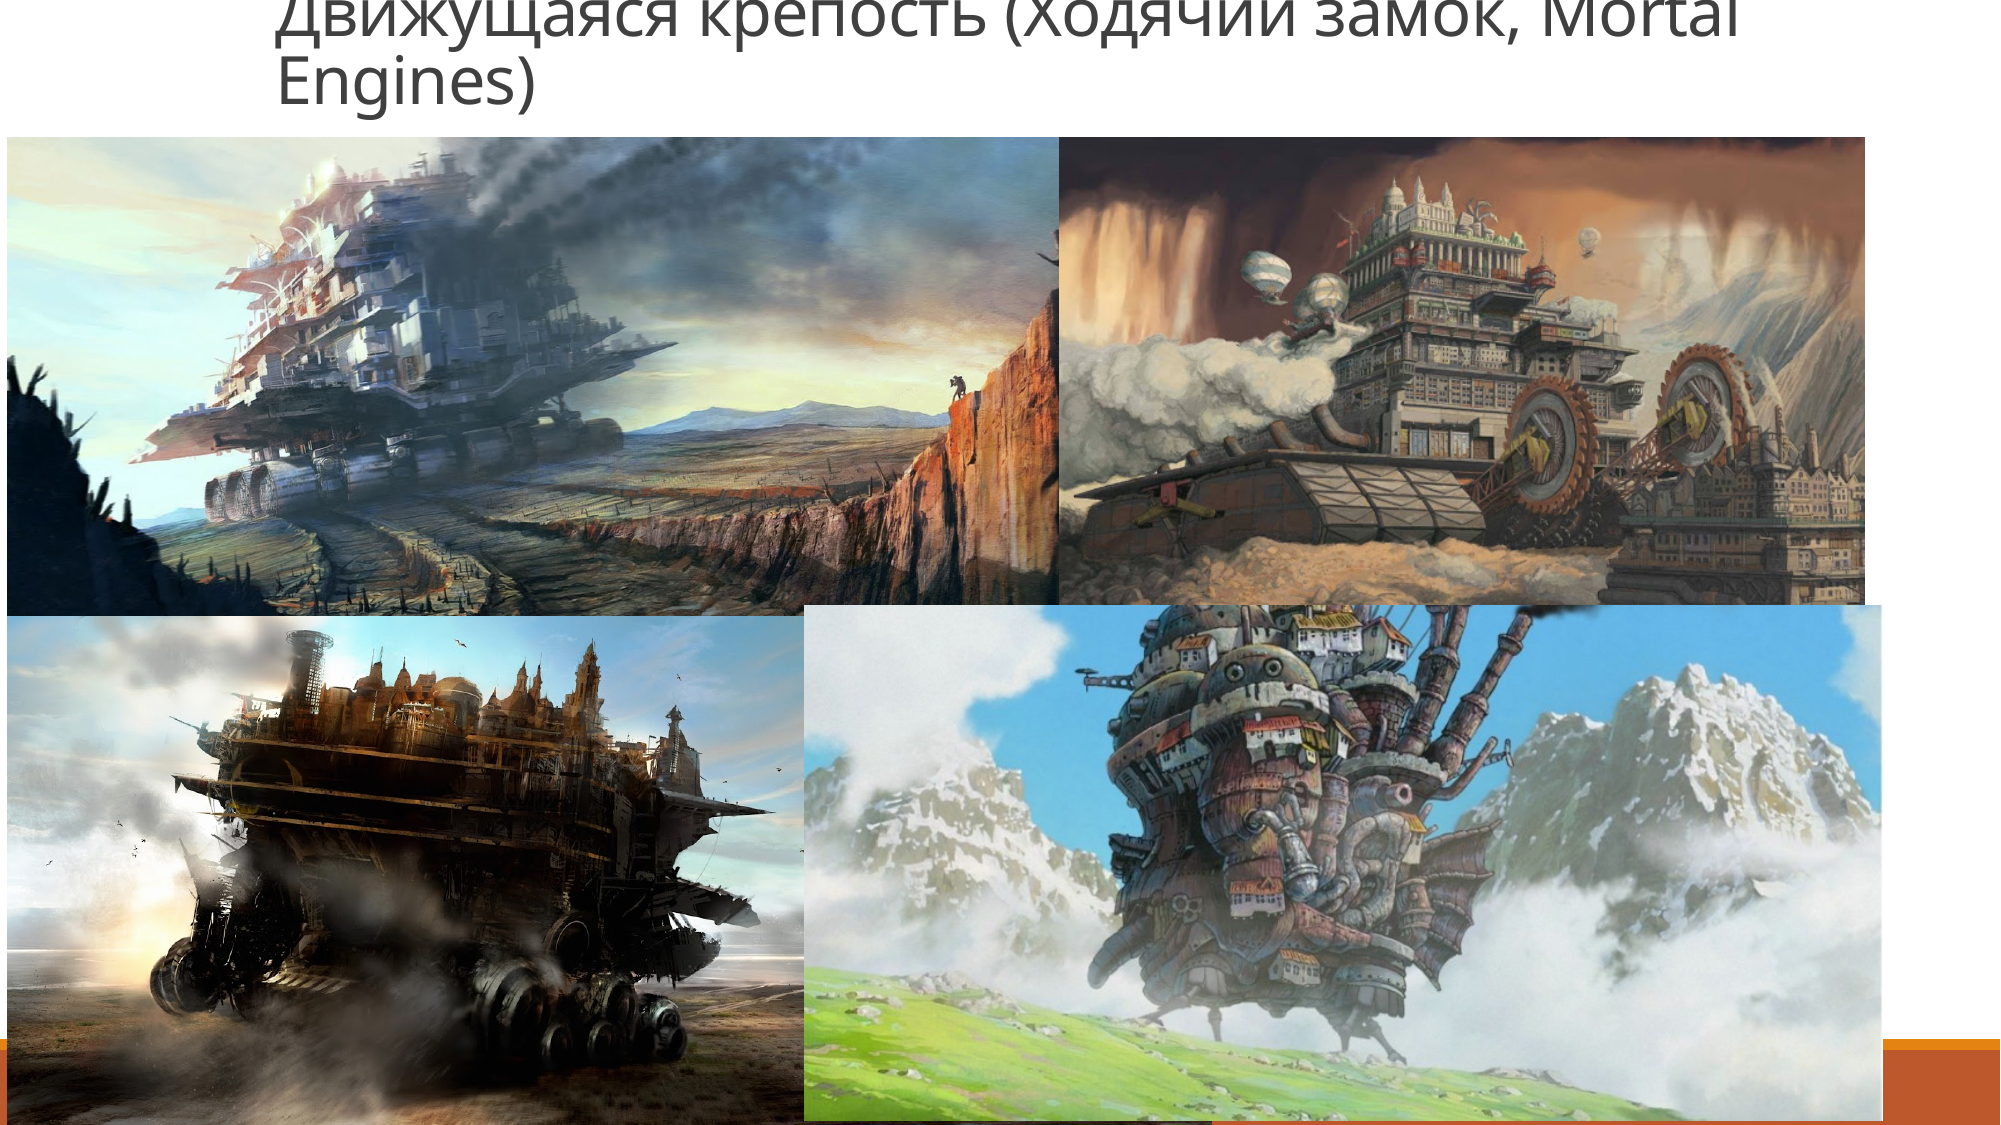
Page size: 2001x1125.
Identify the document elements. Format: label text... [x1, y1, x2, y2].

picture [7, 136, 1884, 1125]
title Движущаяся крепость (Ходячий замок, Mortal Engines) [260, 34, 1800, 126]
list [1058, 136, 1865, 602]
